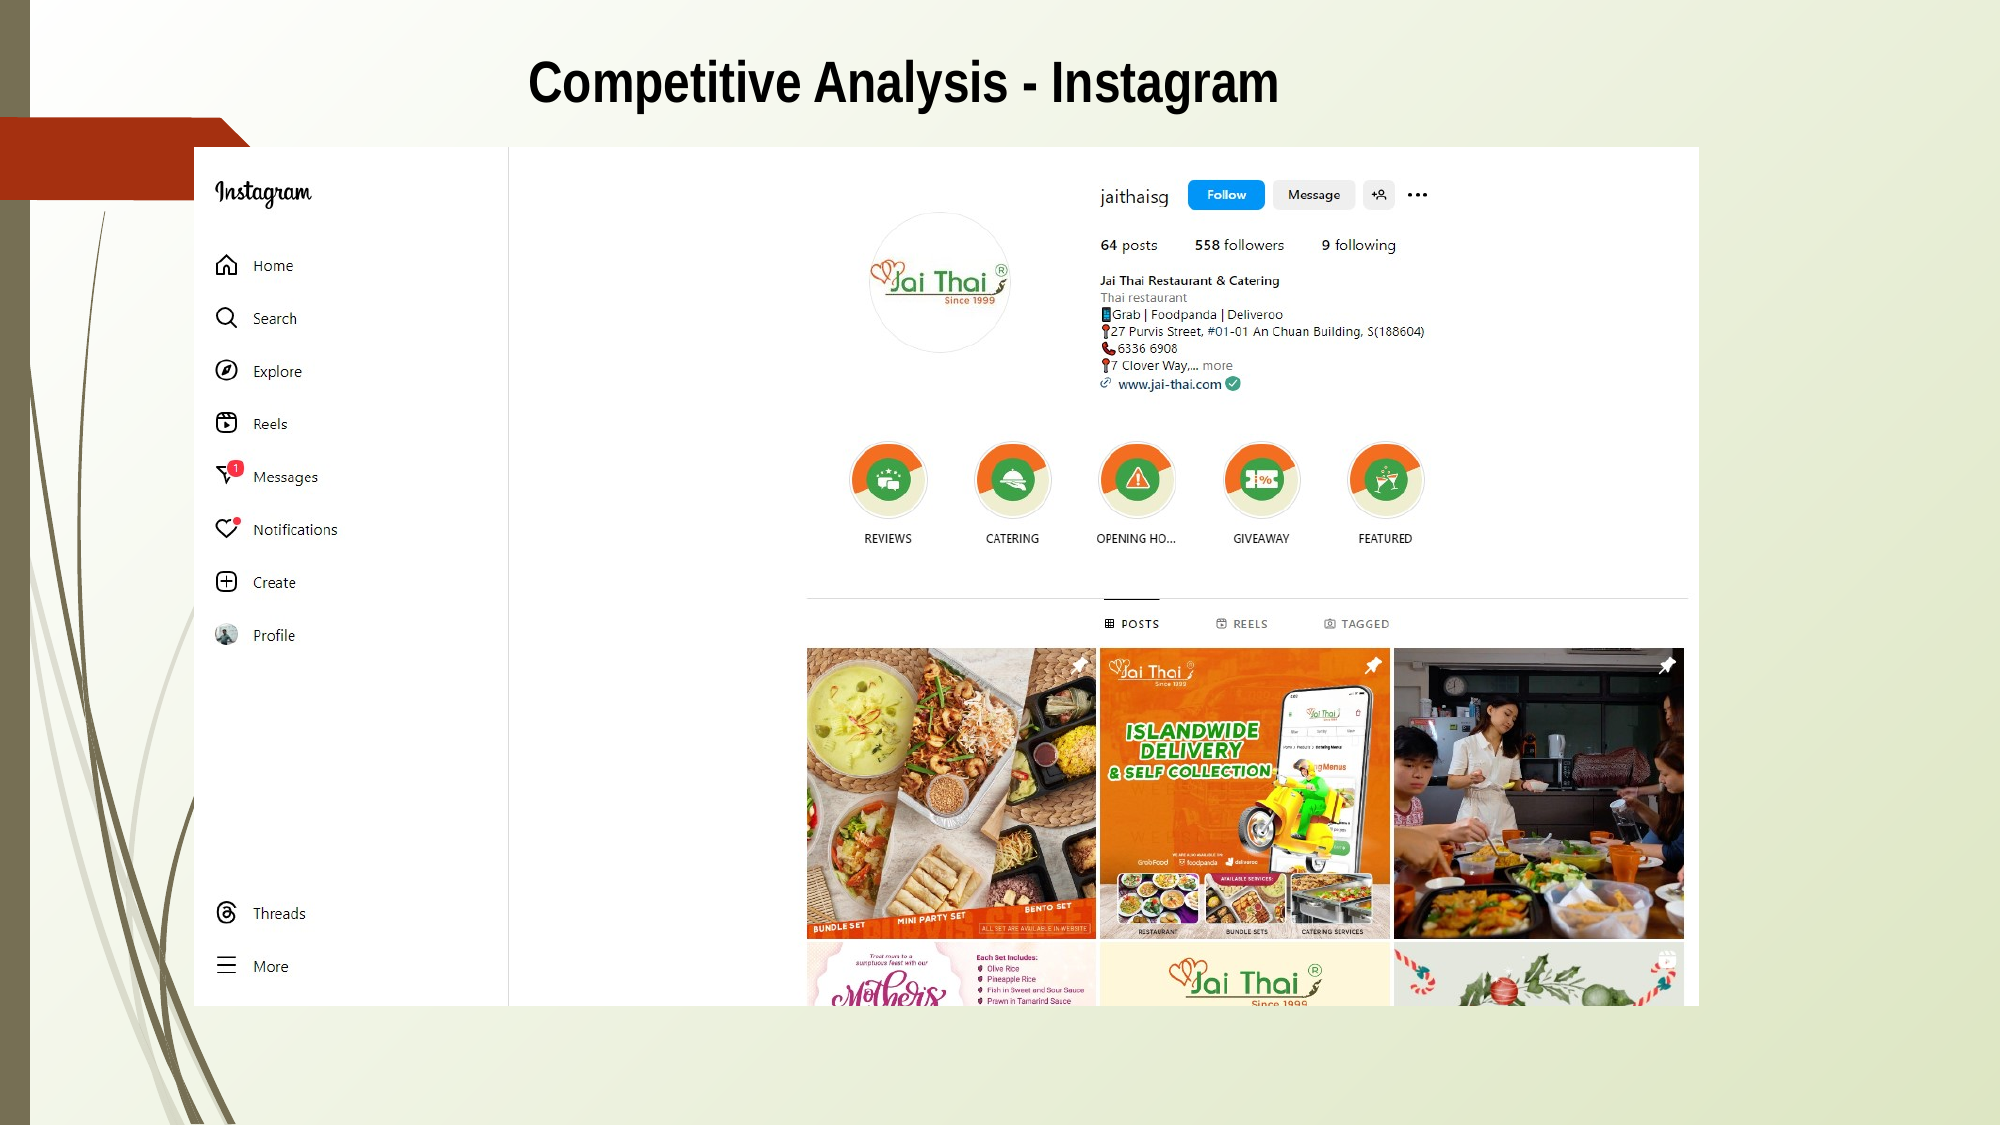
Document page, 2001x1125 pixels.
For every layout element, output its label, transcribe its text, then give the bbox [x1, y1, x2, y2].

text_box Competitive Analysis - Instagram [513, 36, 1303, 122]
picture [194, 147, 1700, 1007]
